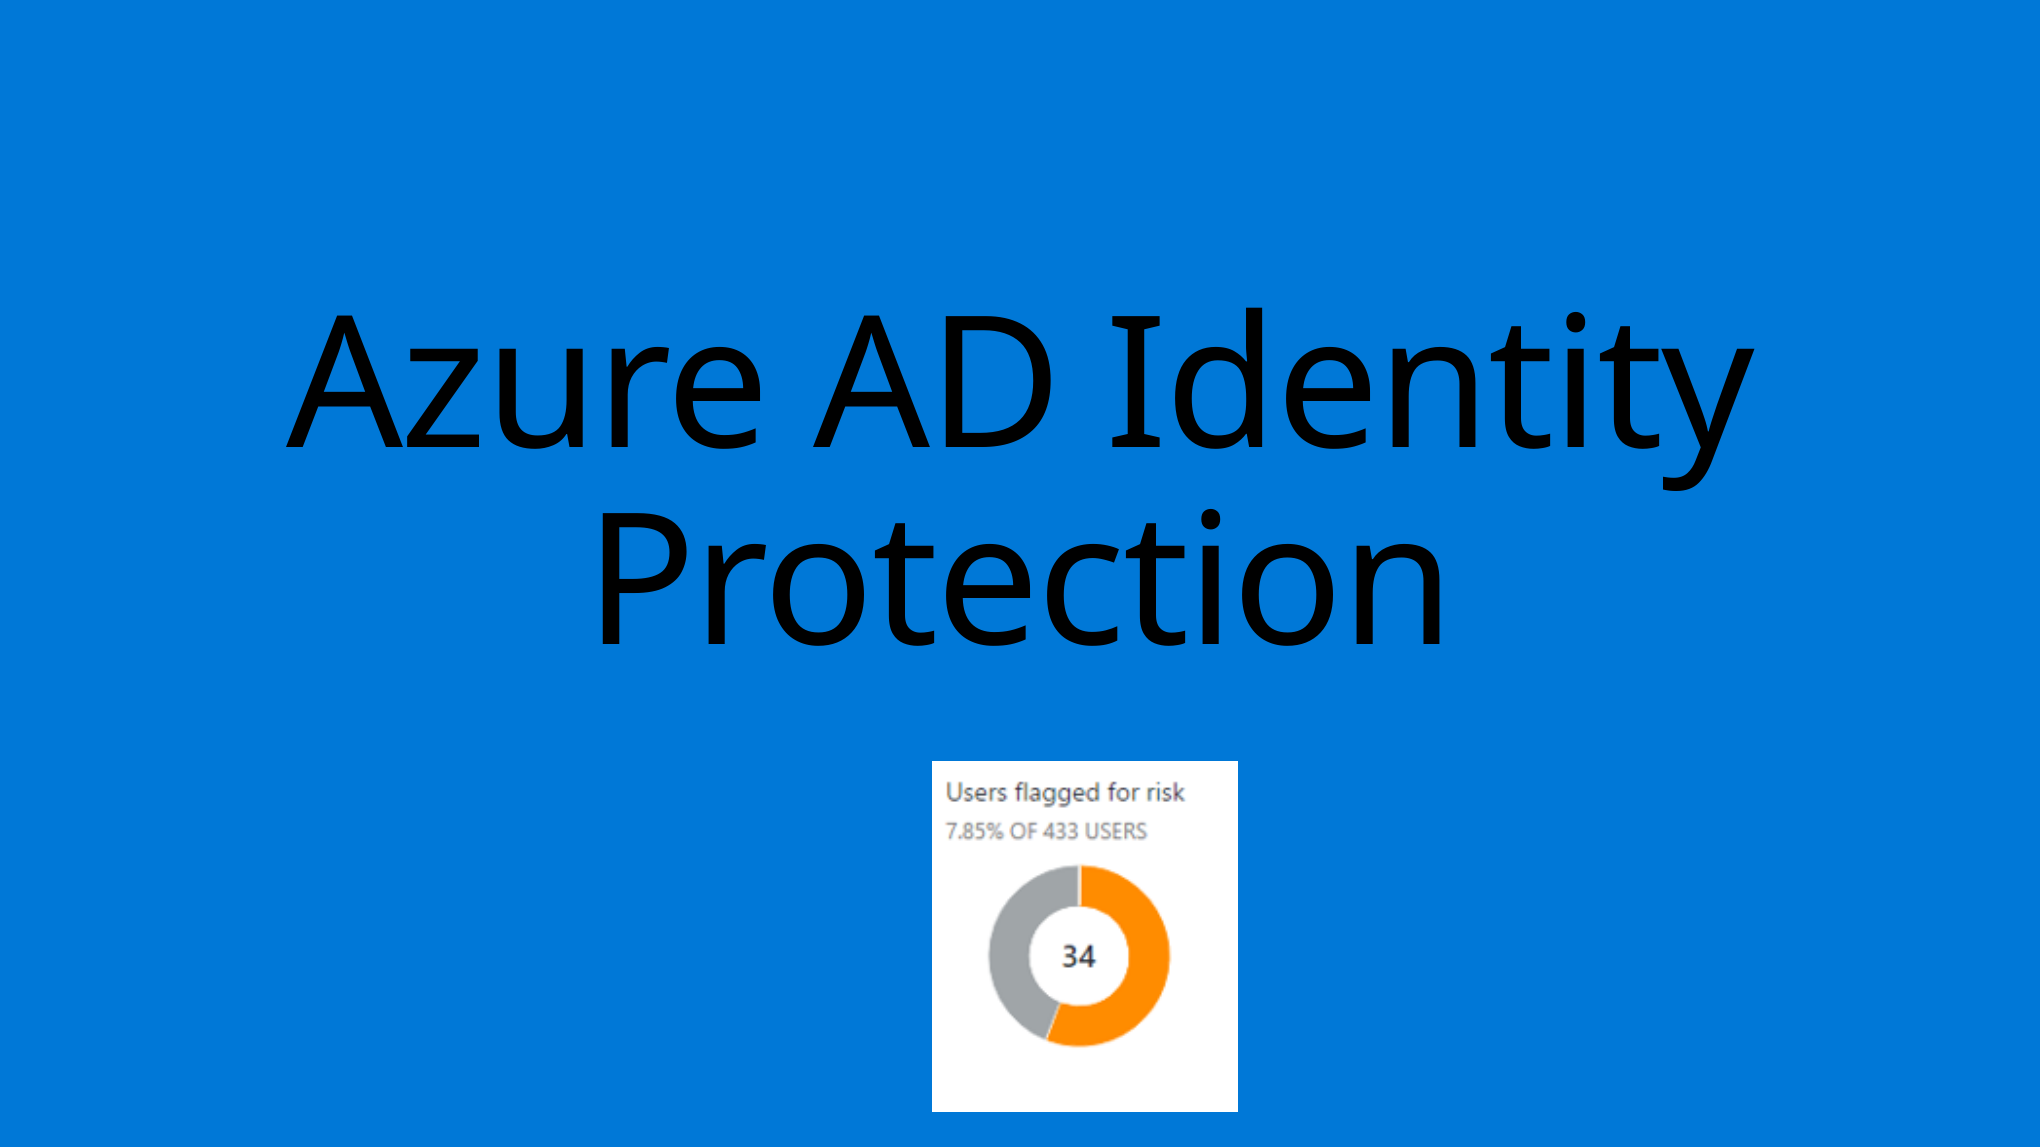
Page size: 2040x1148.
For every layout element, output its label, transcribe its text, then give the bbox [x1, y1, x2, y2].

picture [932, 760, 1238, 1112]
title Azure AD Identity Protection [0, 273, 2040, 668]
